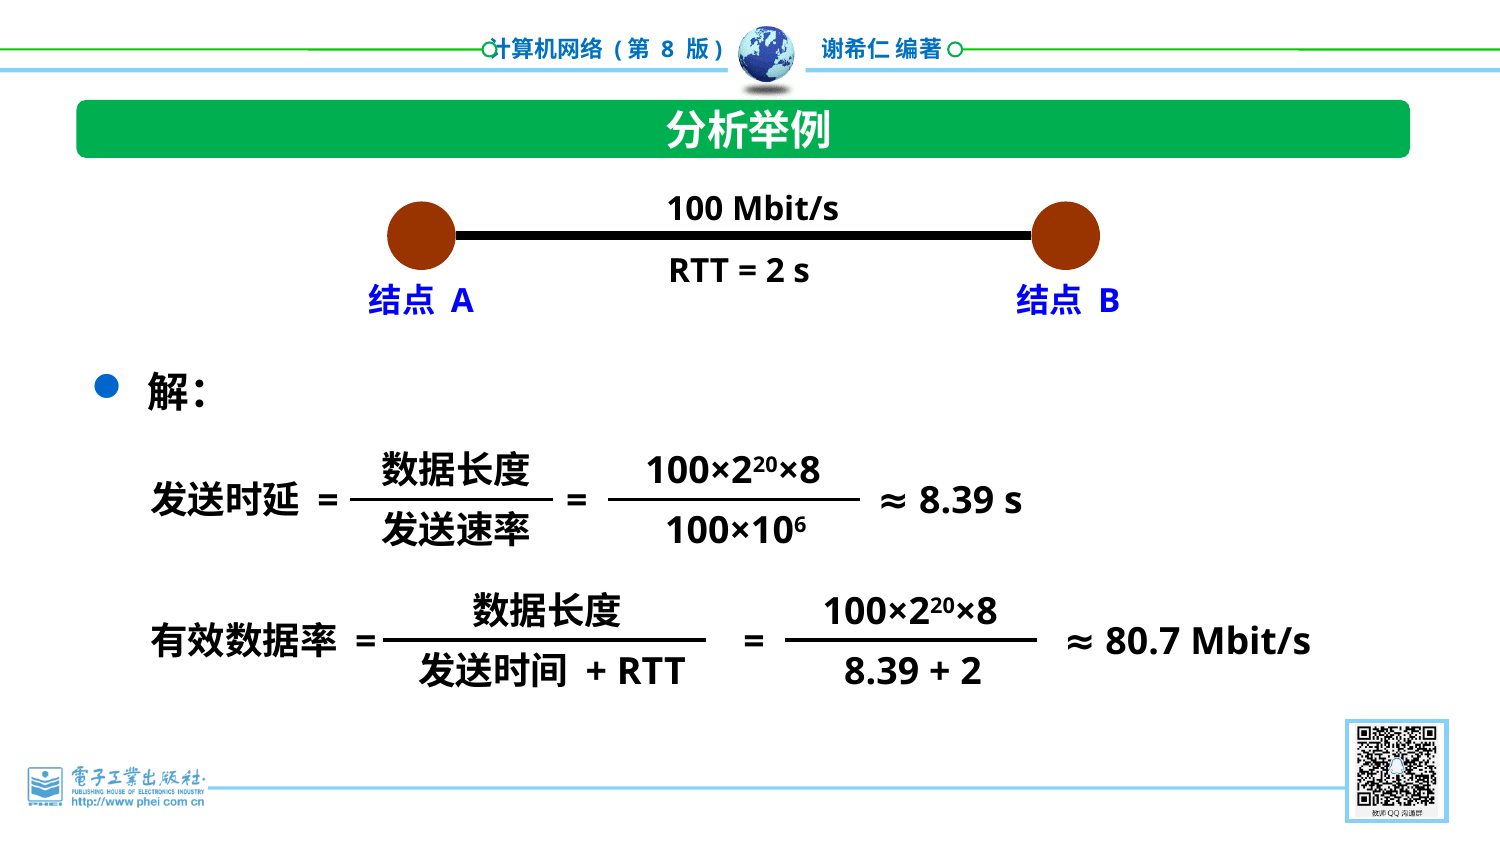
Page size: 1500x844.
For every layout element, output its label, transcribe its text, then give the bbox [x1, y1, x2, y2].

list 解： [76, 159, 1410, 716]
picture [1355, 724, 1438, 817]
picture [736, 24, 796, 99]
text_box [132, 438, 1042, 560]
list 分析举例 [204, 99, 1293, 158]
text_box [354, 179, 1134, 328]
picture [23, 764, 208, 809]
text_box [132, 579, 1340, 701]
